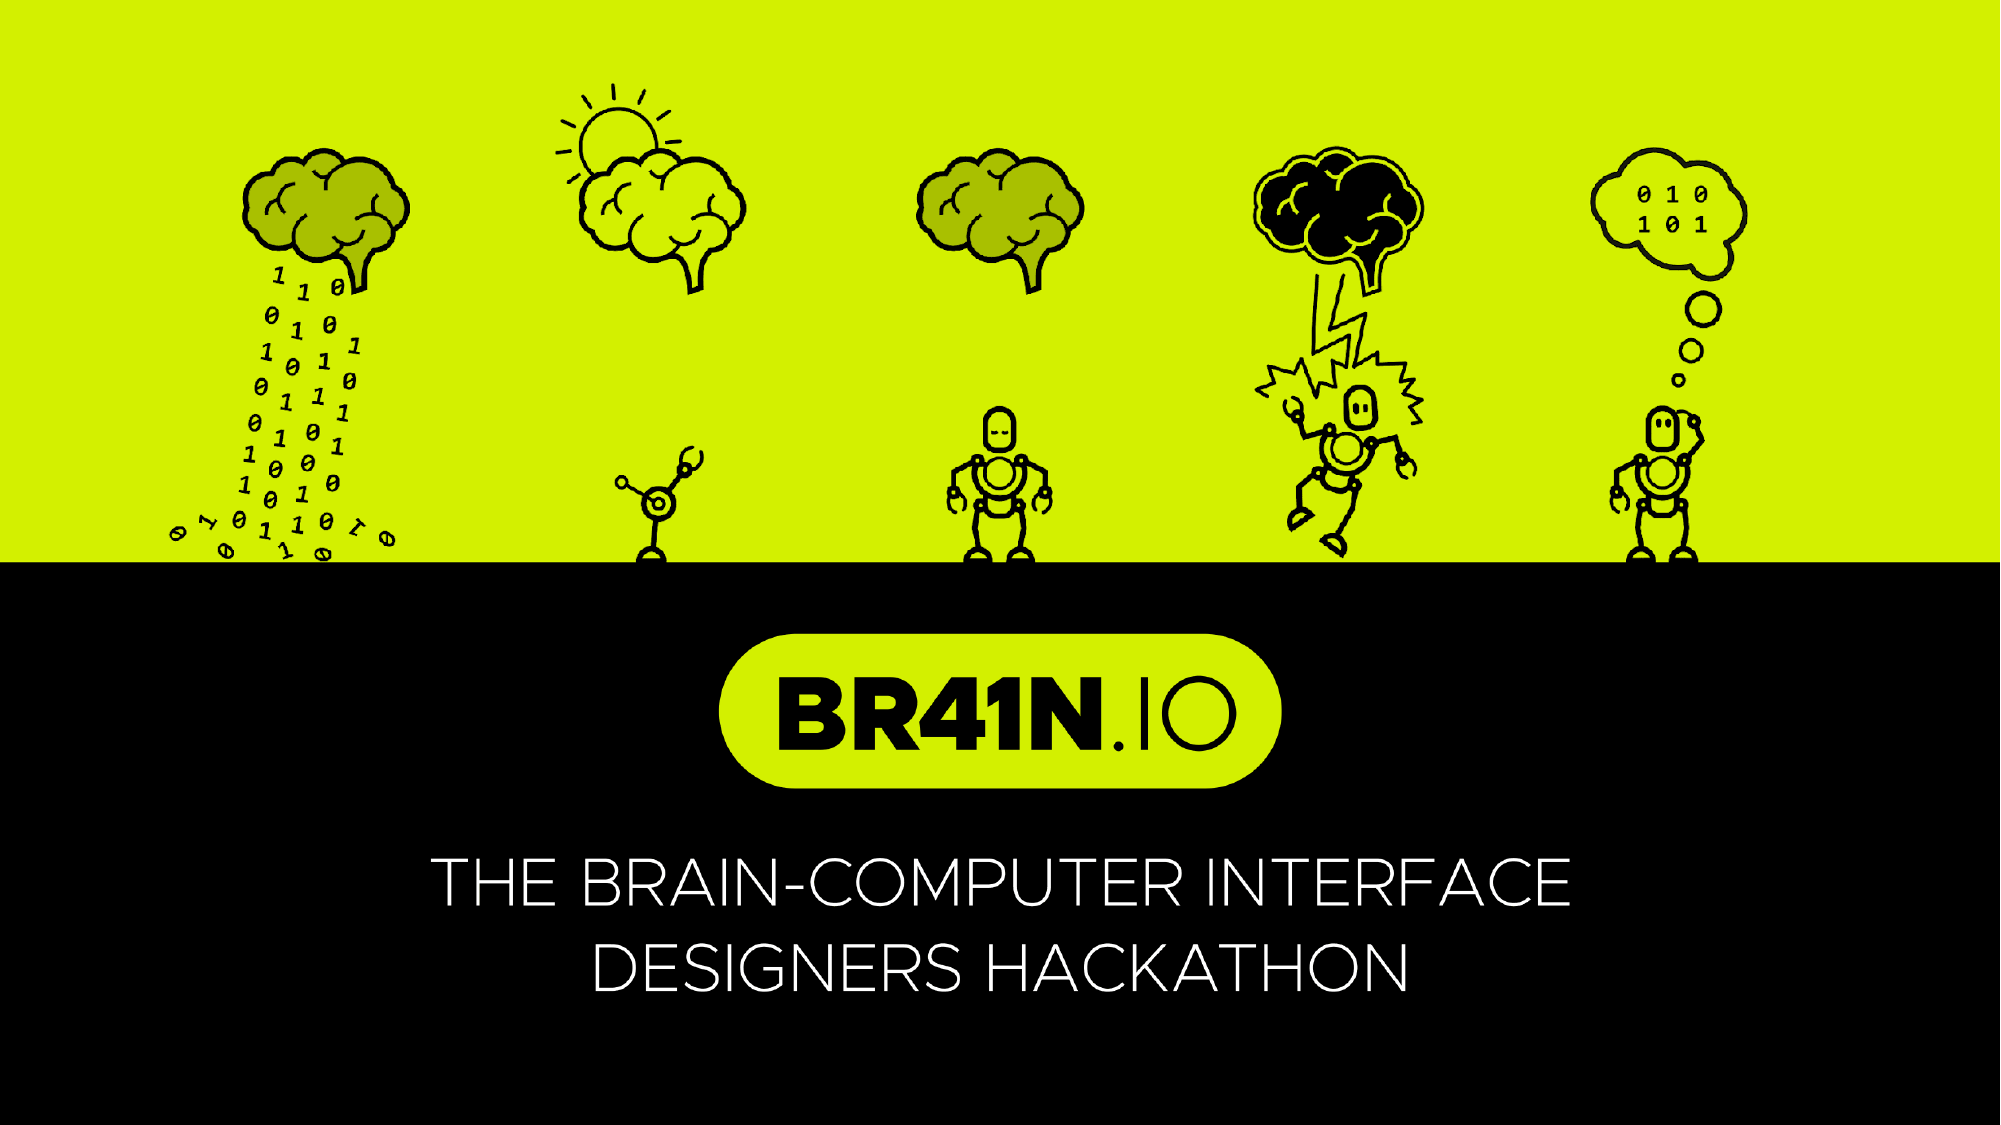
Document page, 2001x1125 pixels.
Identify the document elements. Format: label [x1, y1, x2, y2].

picture [430, 633, 1570, 992]
picture [0, 0, 2000, 563]
